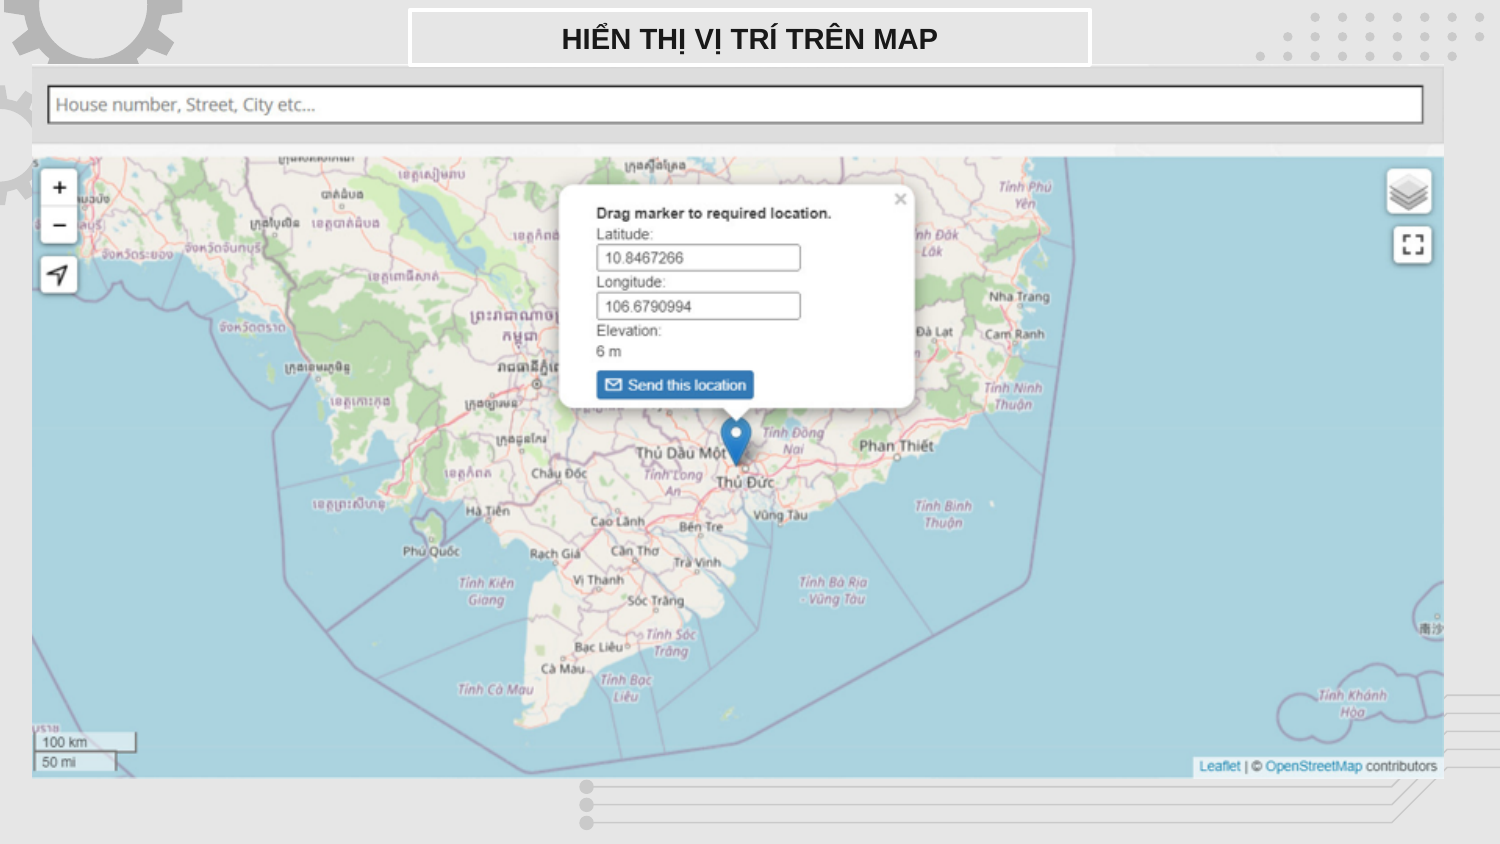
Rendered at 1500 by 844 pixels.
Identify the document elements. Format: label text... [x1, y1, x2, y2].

text_box HIỂN THỊ VỊ TRÍ TRÊN MAP [408, 8, 1092, 63]
picture [31, 64, 1444, 780]
